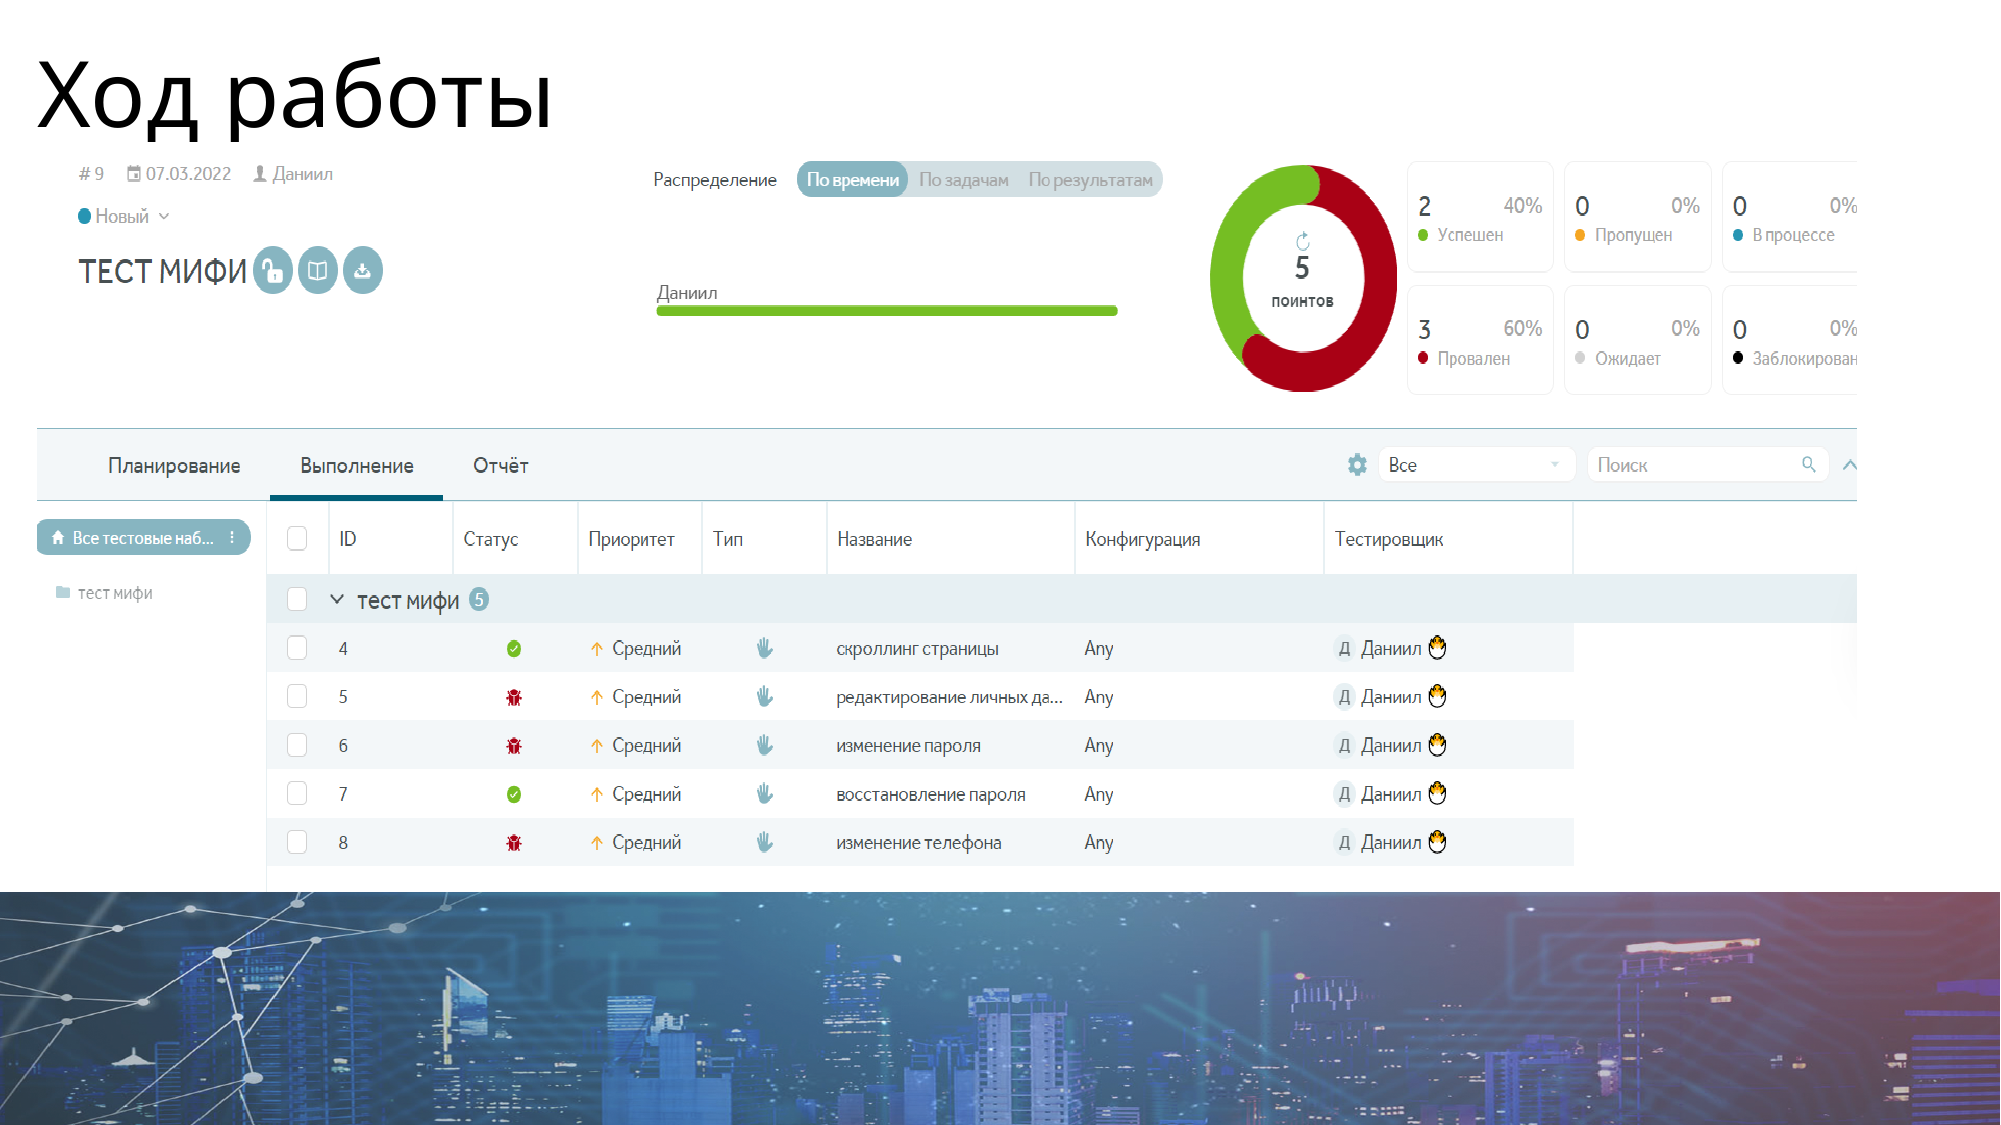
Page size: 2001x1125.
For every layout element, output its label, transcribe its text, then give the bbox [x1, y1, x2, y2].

picture [0, 142, 2000, 1125]
title Ход работы [22, 0, 1778, 199]
